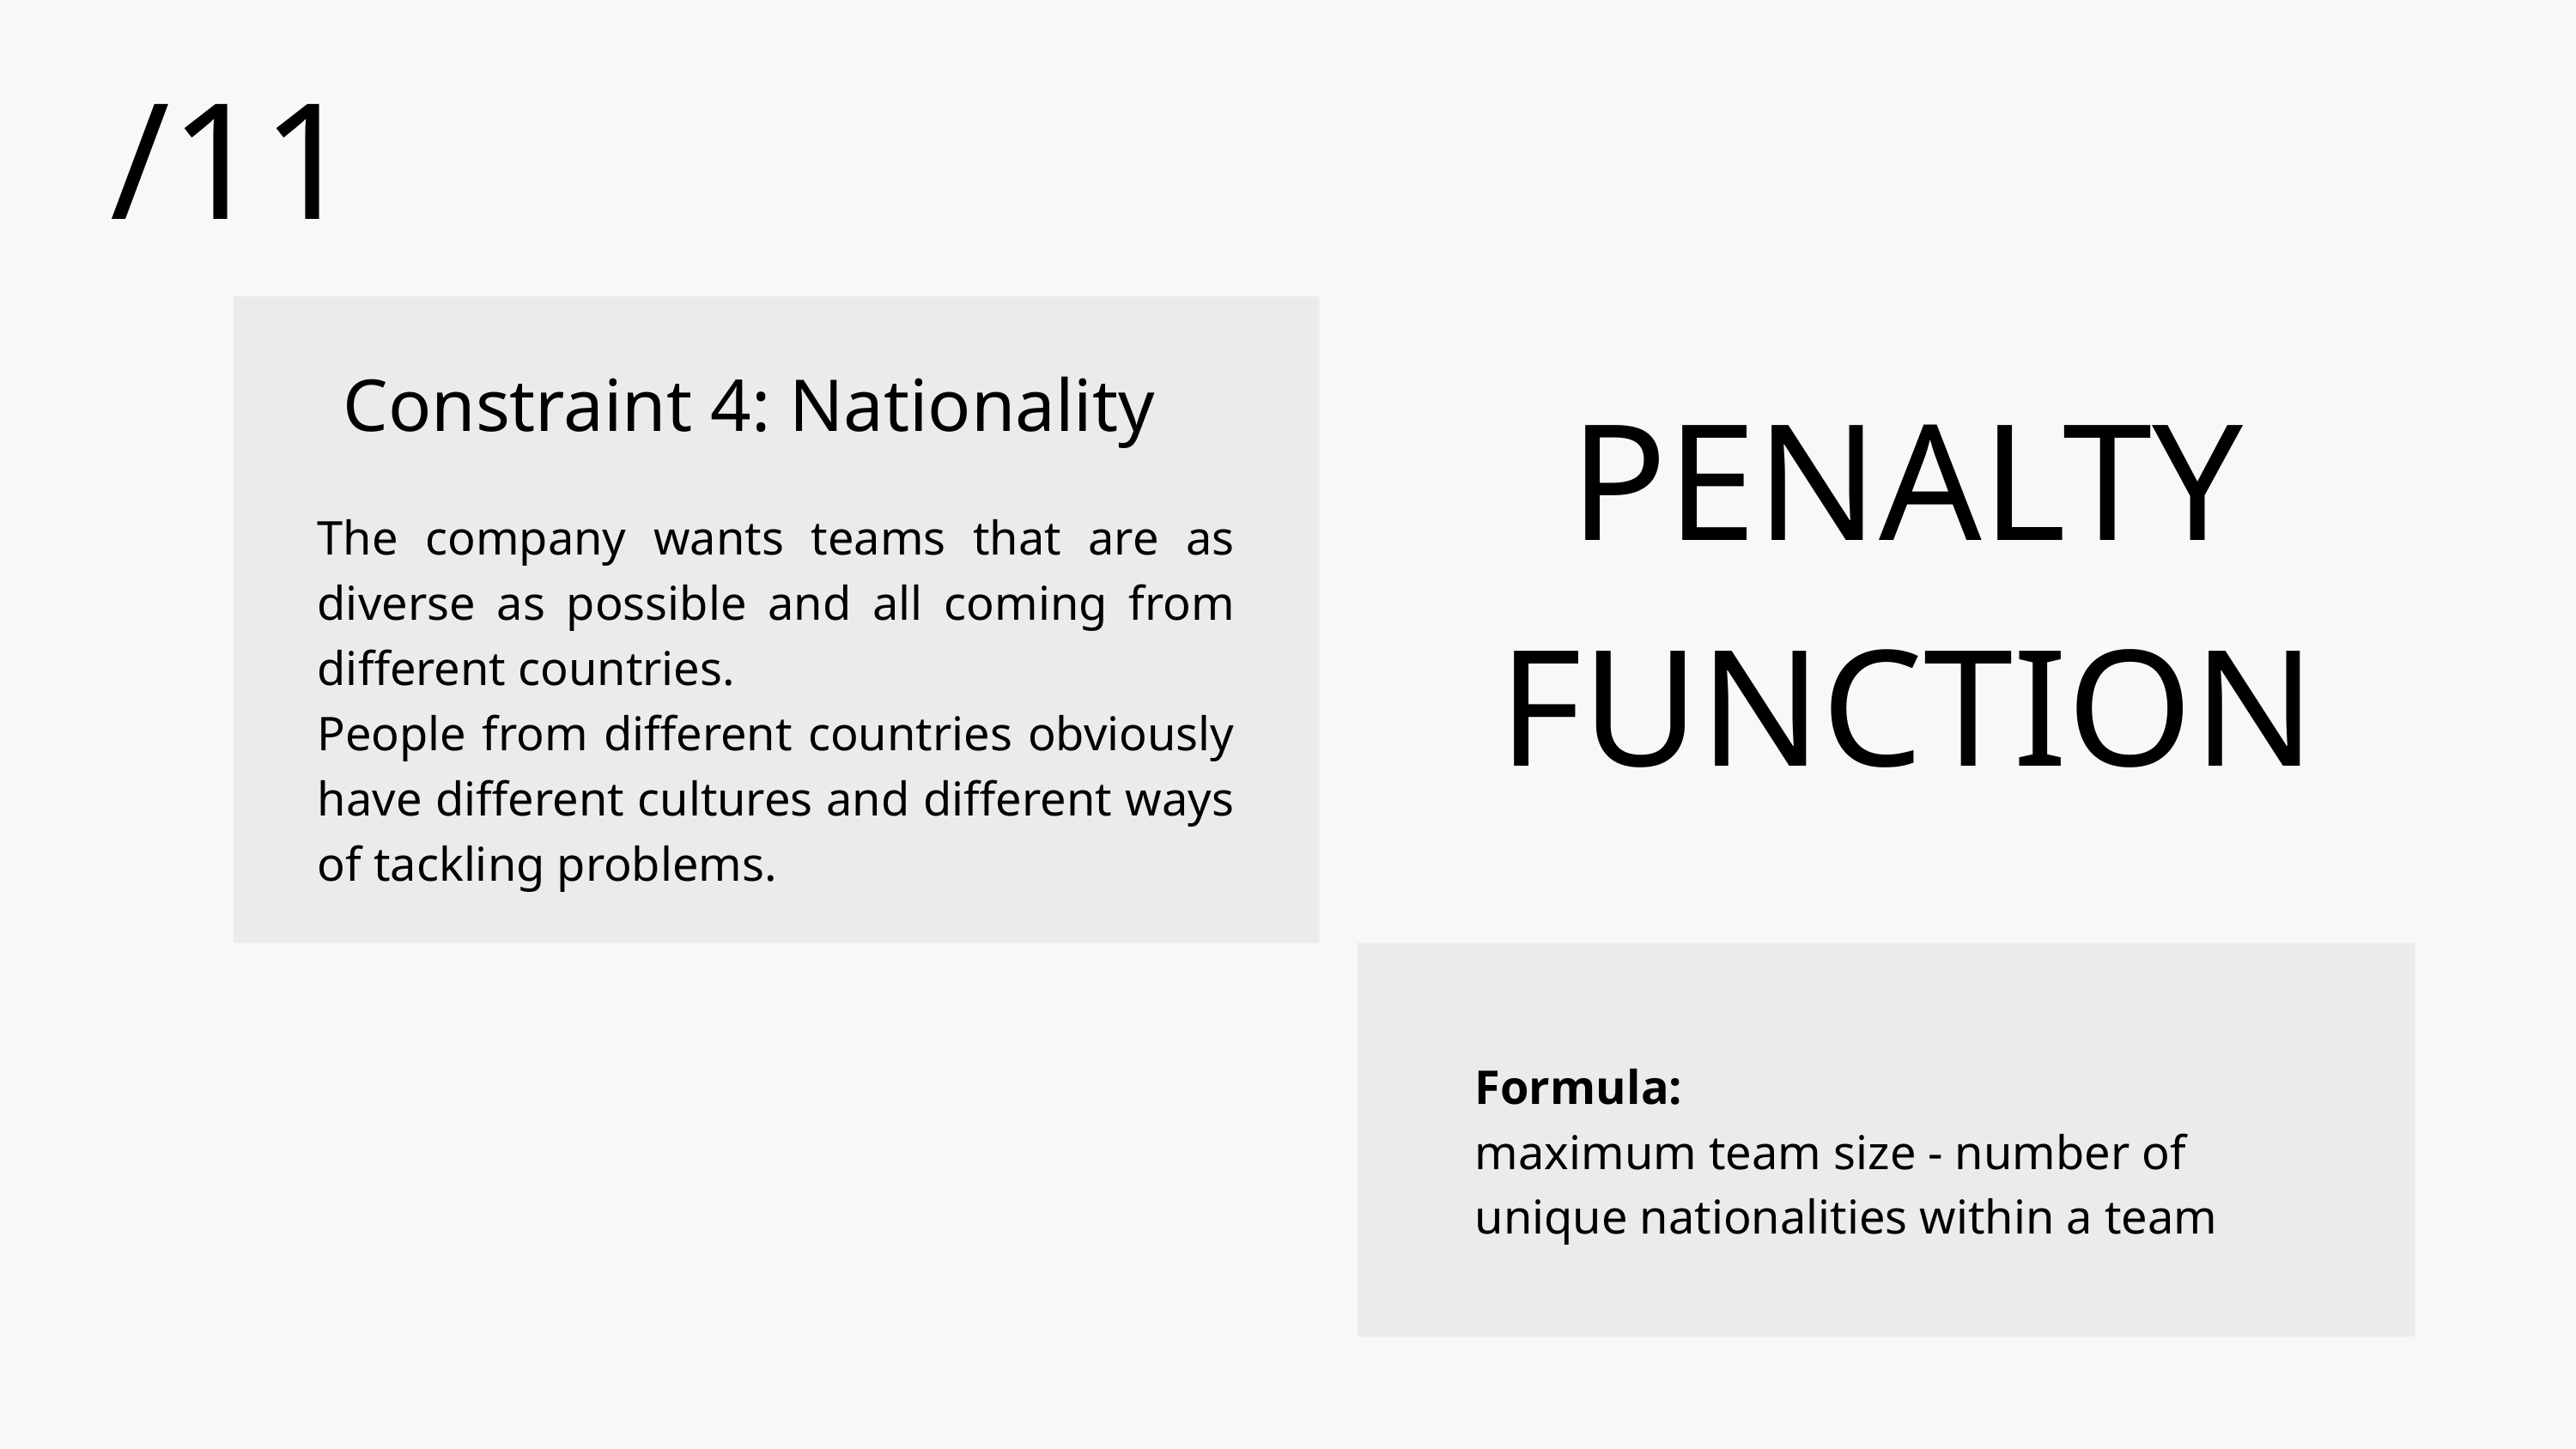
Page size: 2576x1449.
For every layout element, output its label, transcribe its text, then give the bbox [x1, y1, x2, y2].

text_box PENALTY FUNCTION [1434, 347, 2338, 798]
text_box [233, 296, 1320, 943]
text_box [1357, 943, 2415, 1337]
text_box /11 [110, 26, 368, 252]
